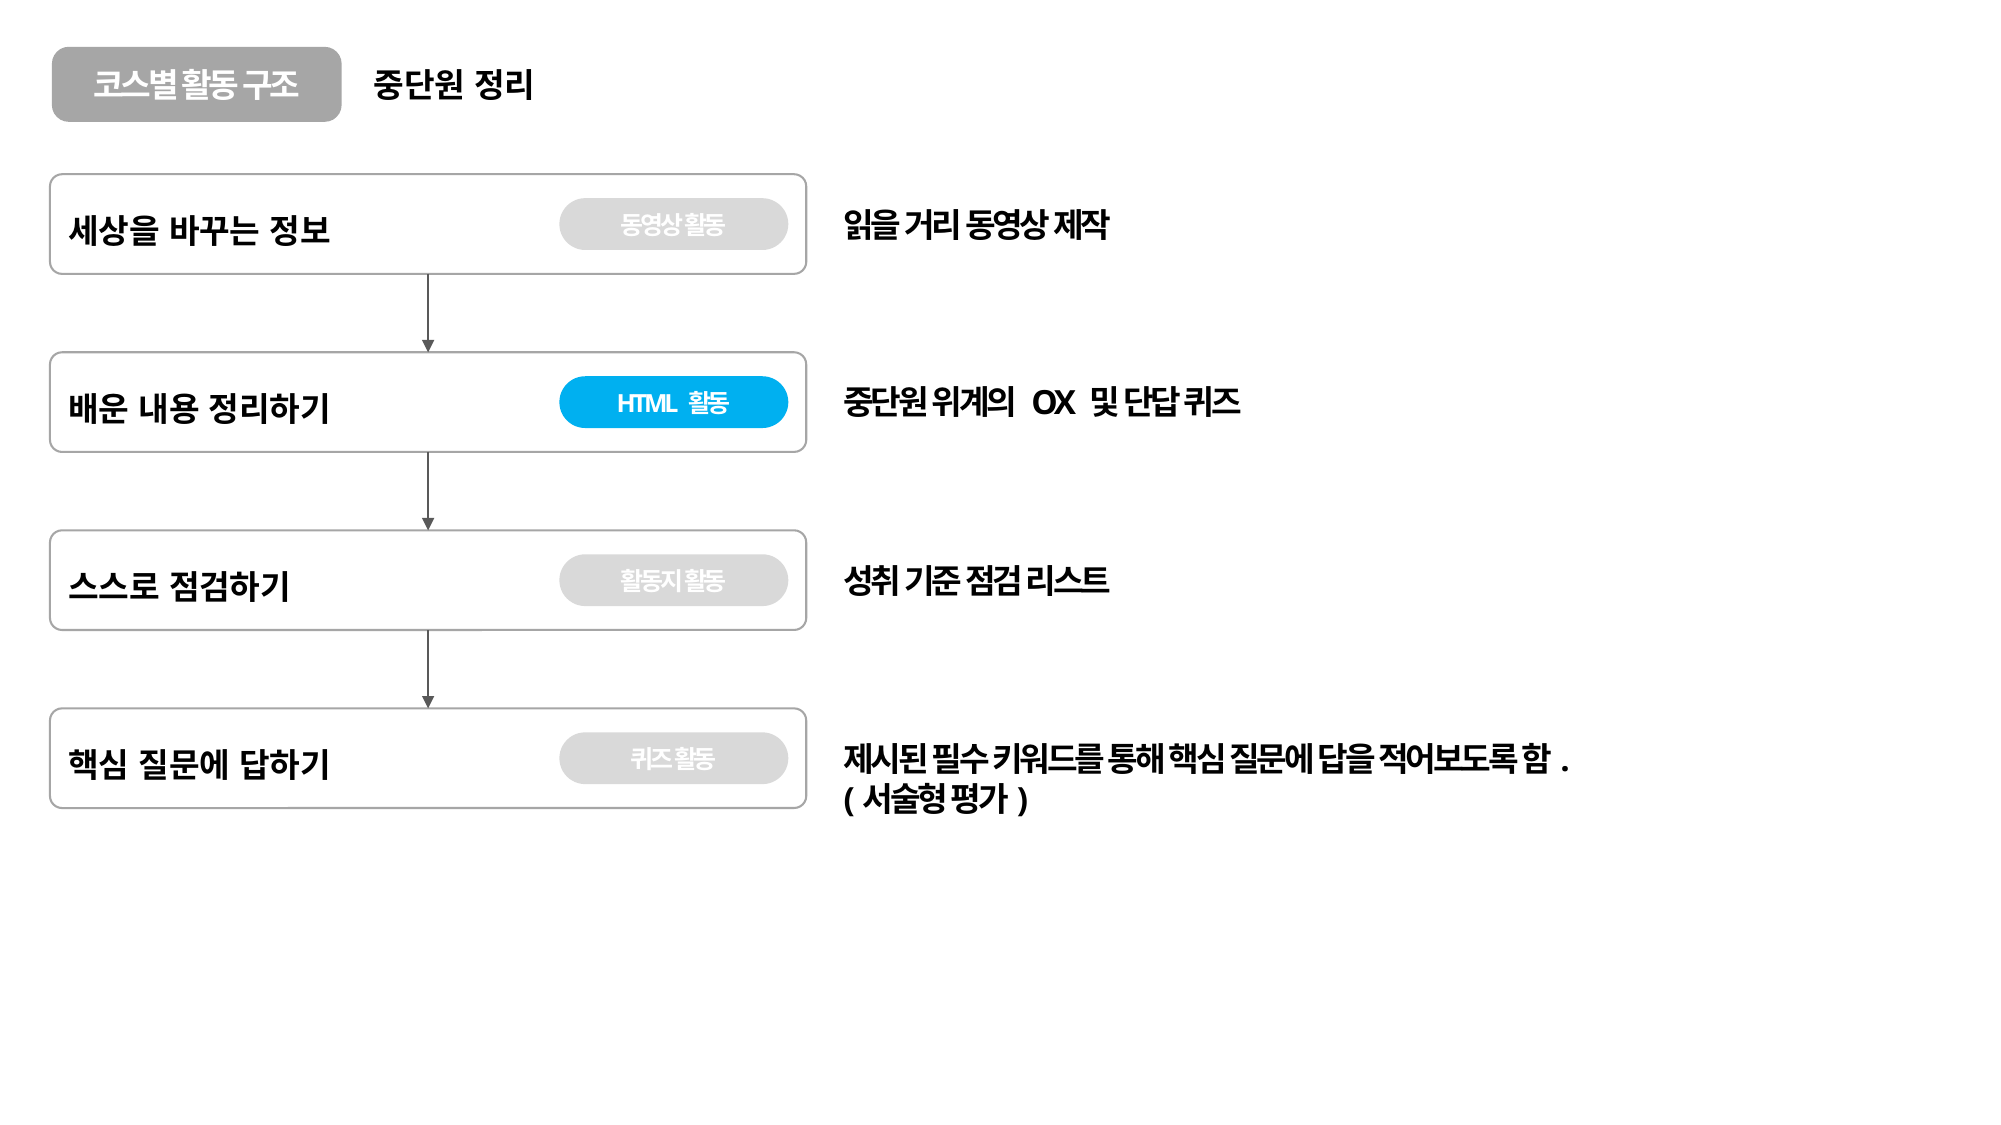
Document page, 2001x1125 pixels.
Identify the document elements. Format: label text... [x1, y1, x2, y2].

text_box 세상을 바꾸는 정보 [48, 173, 808, 275]
text_box 활동지 활동 [558, 553, 790, 608]
text_box 중단원 정리 [359, 56, 1154, 112]
text_box 스스로 점검하기 [48, 529, 808, 632]
text_box 읽을 거리 동영상 제작 [828, 196, 1771, 251]
text_box 중단원 위계의 OX 및 단답 퀴즈 [828, 374, 1830, 429]
text_box 동영상 활동 [558, 197, 790, 252]
text_box 퀴즈 활동 [558, 731, 790, 786]
text_box HTML 활동 [558, 375, 790, 430]
text_box 성취 기준 점검 리스트 [828, 552, 1712, 608]
text_box 코스별 활동 구조 [50, 45, 343, 123]
text_box 핵심 질문에 답하기 [48, 707, 808, 810]
text_box 배운 내용 정리하기 [48, 351, 808, 453]
text_box 제시된 필수 키워드를 통해 핵심 질문에 답을 적어보도록 함. (서술형 평가) [828, 730, 1712, 826]
